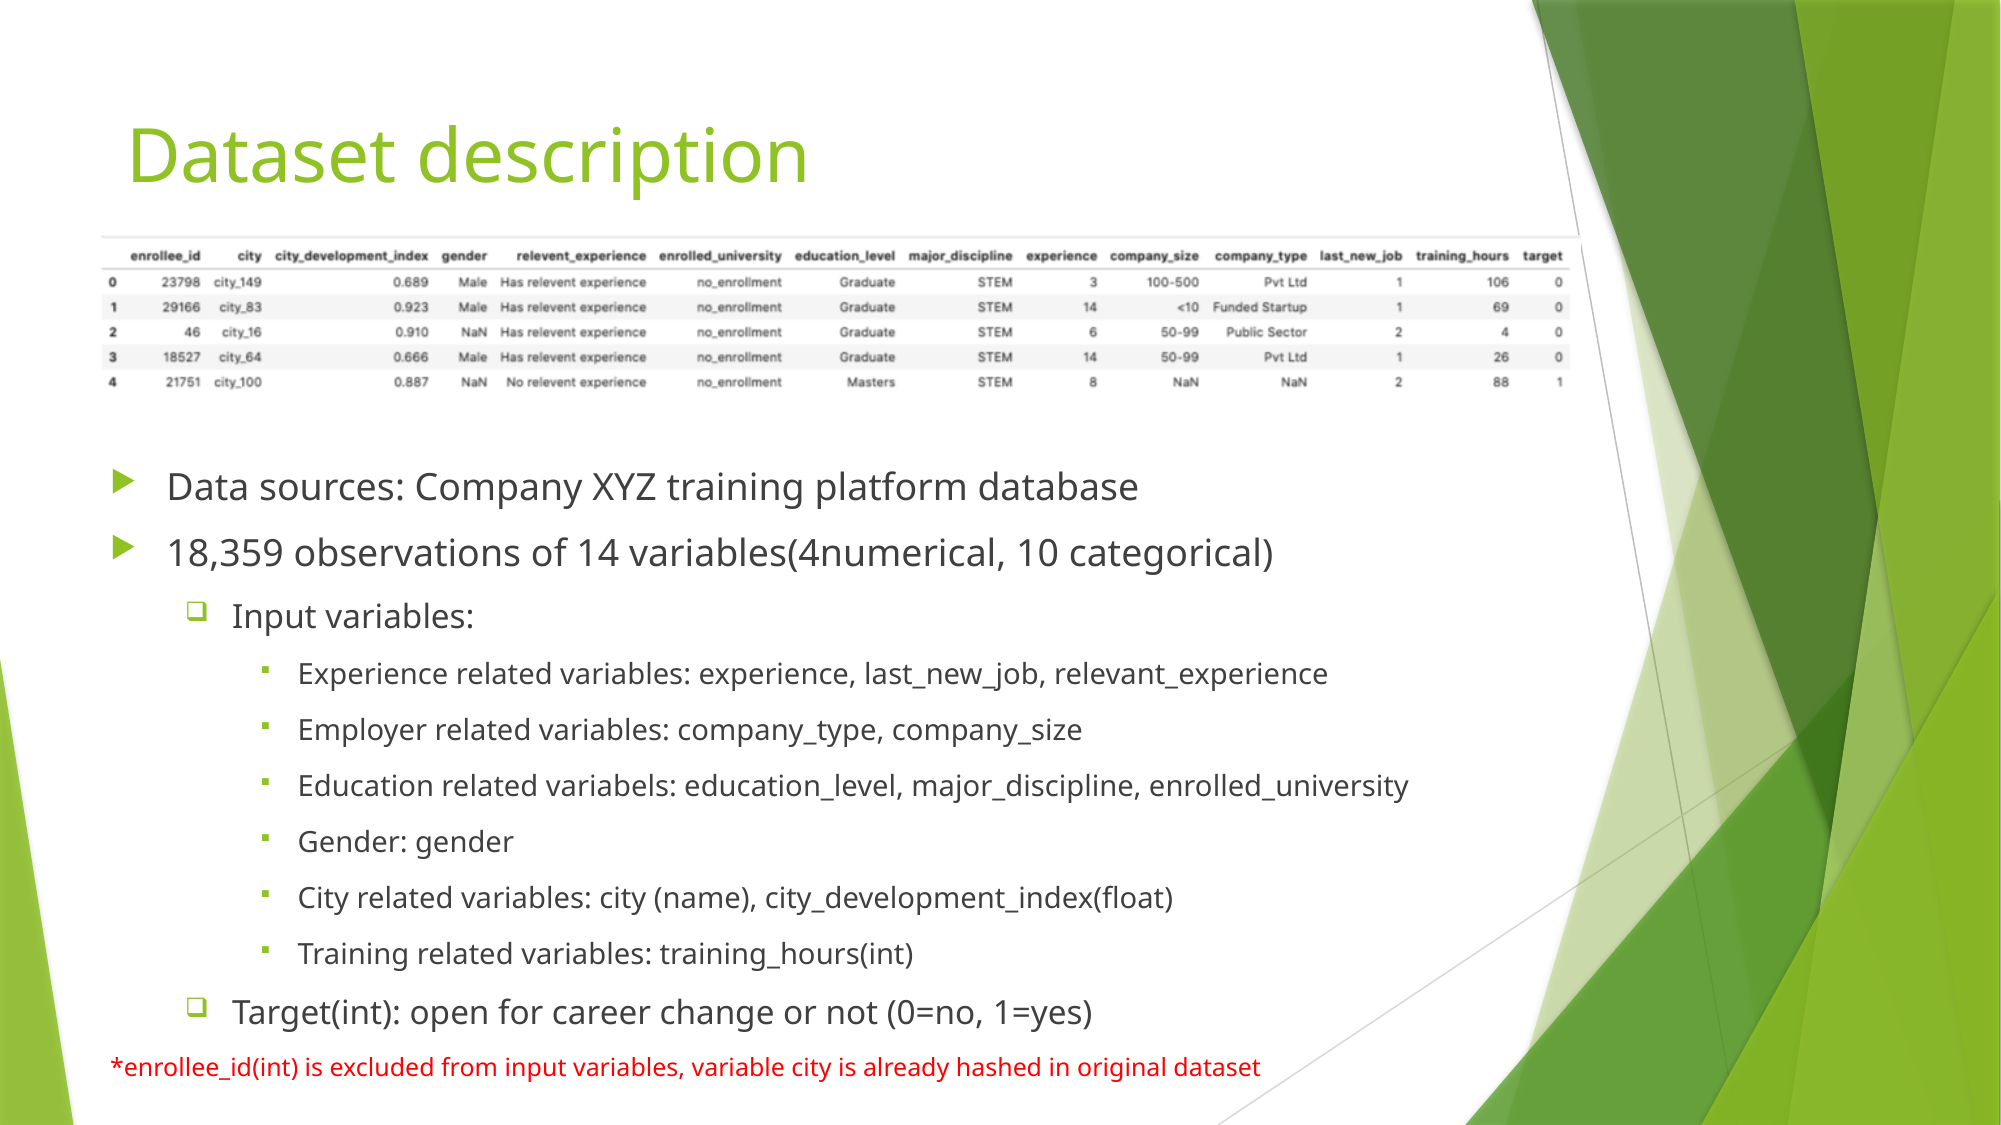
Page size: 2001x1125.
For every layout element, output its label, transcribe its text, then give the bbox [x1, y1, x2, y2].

picture [94, 235, 1581, 398]
list Data sources: Company XYZ training platform database 18,359 observations of 14 variables(4numerical, 10 categorical) Input variables: Experience related variables: experience, last_new_job, relevant_experience Employer related variables: company_type, company_size Education related variabels: education_level, major_discipline, enrolled_university Gender: gender City related variables: city (name), city_development_index(float) Training related variables: training_hours(int) Target(int): open for career change or not (0=no, 1=yes) *enrollee_id(int) is excluded from input variables, variable city is already hashed in original dataset [95, 455, 1506, 1093]
title Dataset description [111, 99, 1522, 234]
